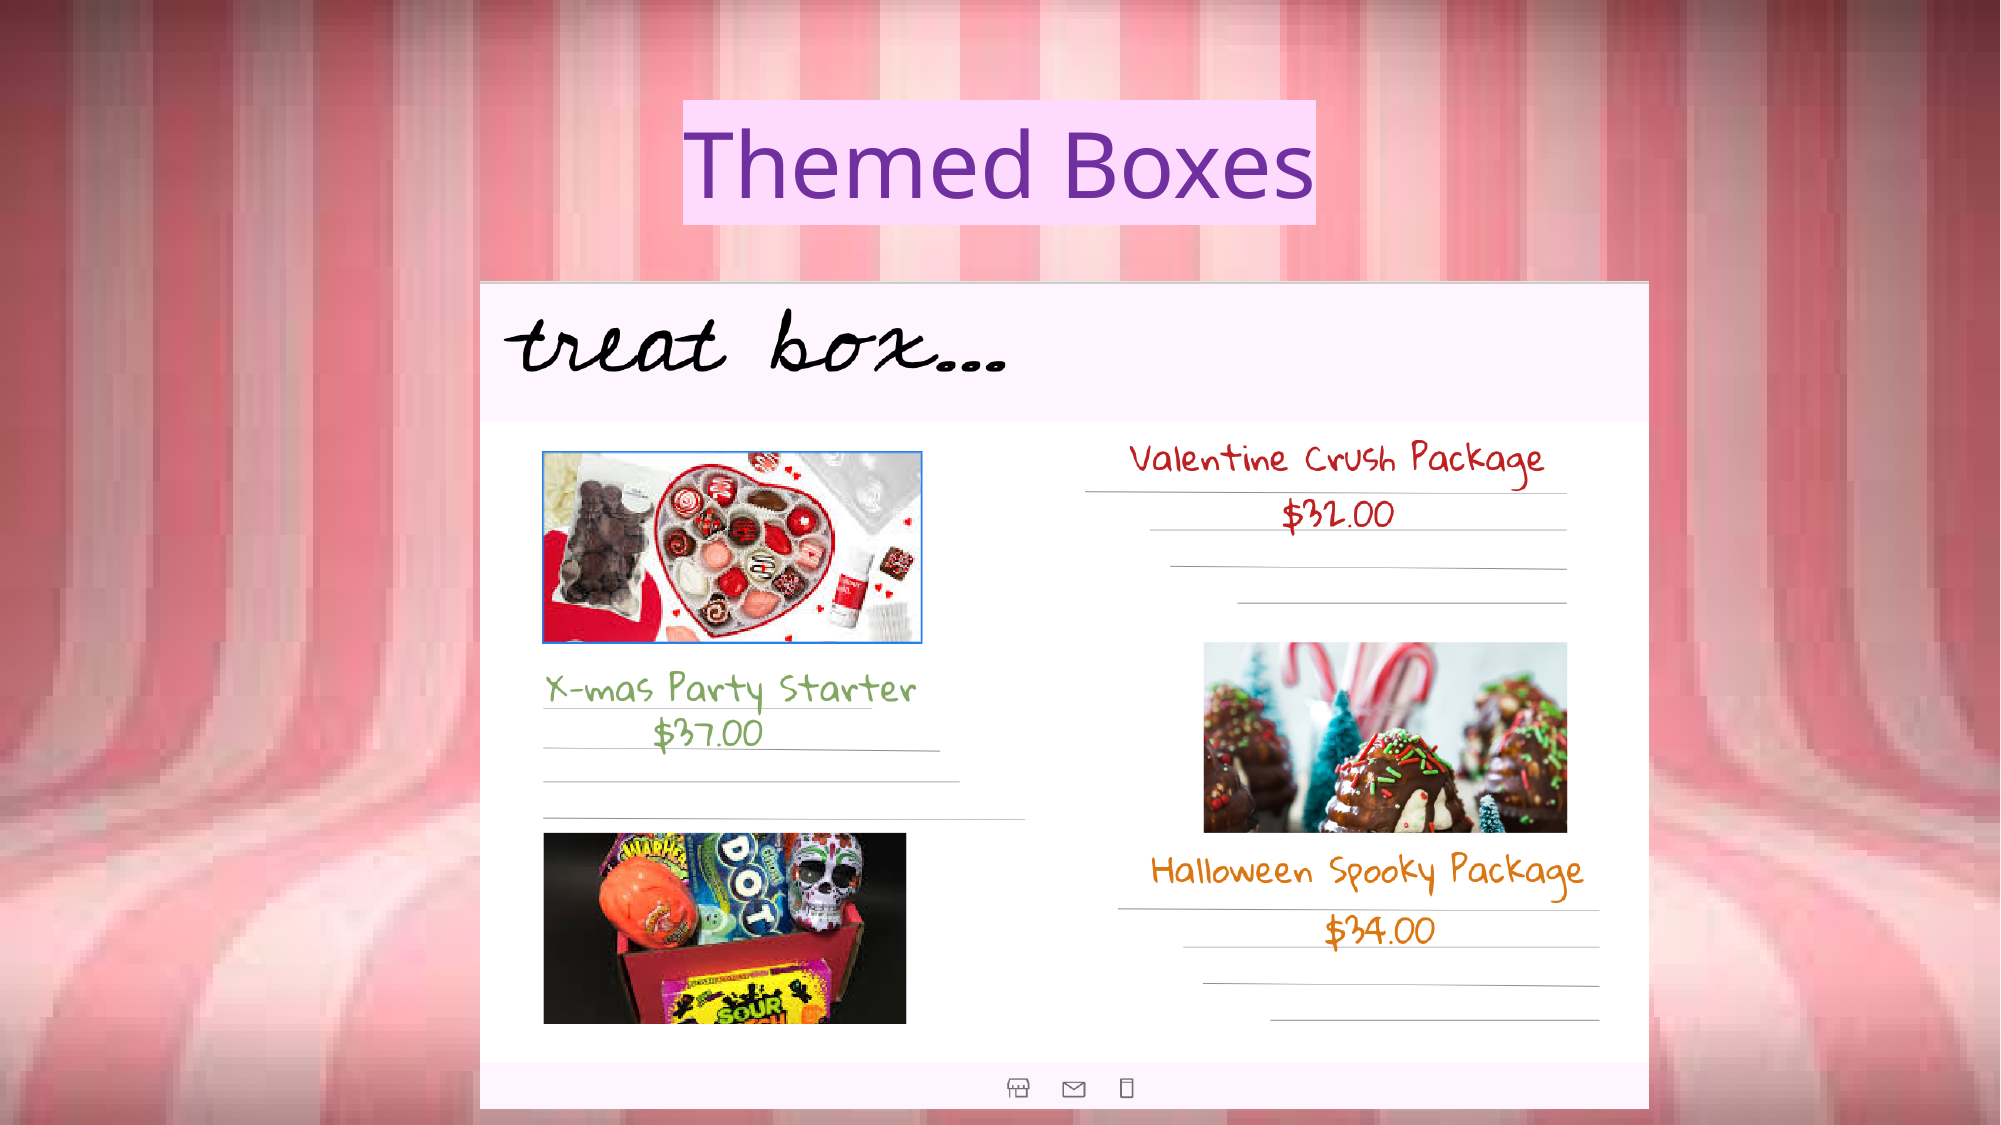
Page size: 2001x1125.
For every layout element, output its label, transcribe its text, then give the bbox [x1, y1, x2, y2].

picture [0, 0, 2001, 1125]
title Themed Boxes [137, 59, 1863, 278]
